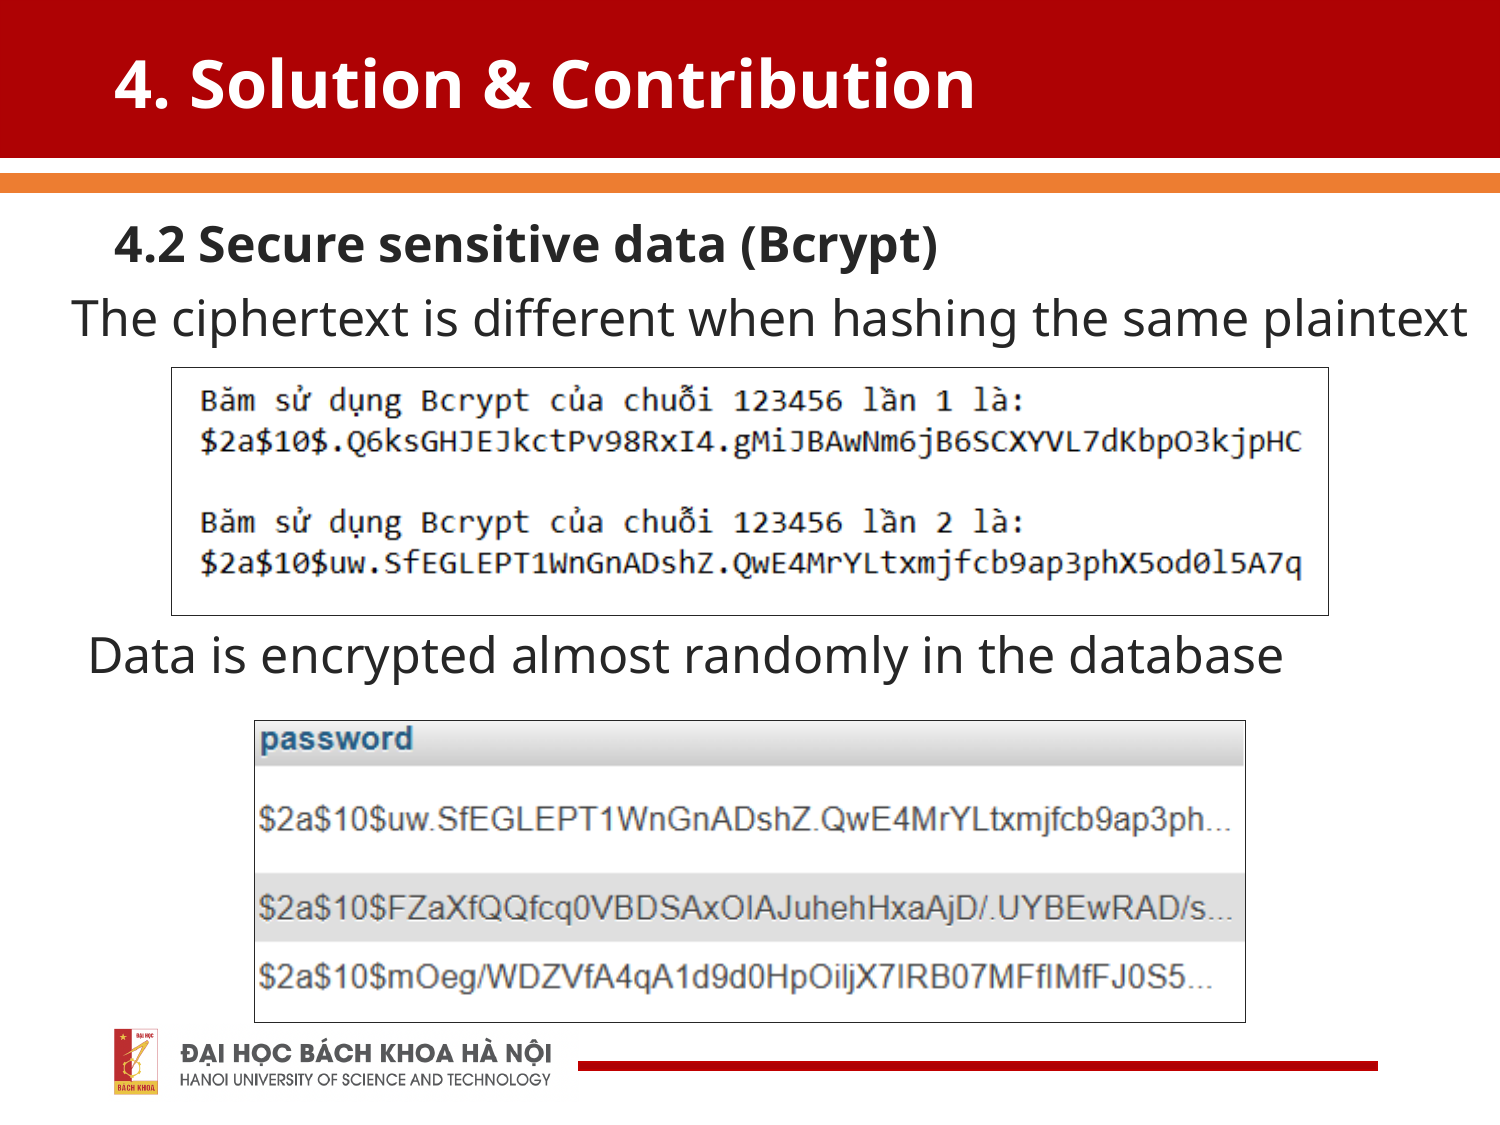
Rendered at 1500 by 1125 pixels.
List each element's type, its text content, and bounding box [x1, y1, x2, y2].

picture [0, 158, 1500, 173]
text_box Data is encrypted almost randomly in the database [72, 615, 1301, 751]
text_box [0, 1022, 1500, 1125]
text_box [579, 1061, 1378, 1071]
text_box [0, 173, 1500, 193]
picture [0, 193, 1500, 1102]
text_box [0, 0, 1500, 158]
text_box 4.2 Secure sensitive data (Bcrypt) [99, 204, 1313, 278]
text_box The ciphertext is different when hashing the same plaintext [56, 278, 1484, 474]
text_box 4. Solution & Contribution [100, 34, 1077, 130]
